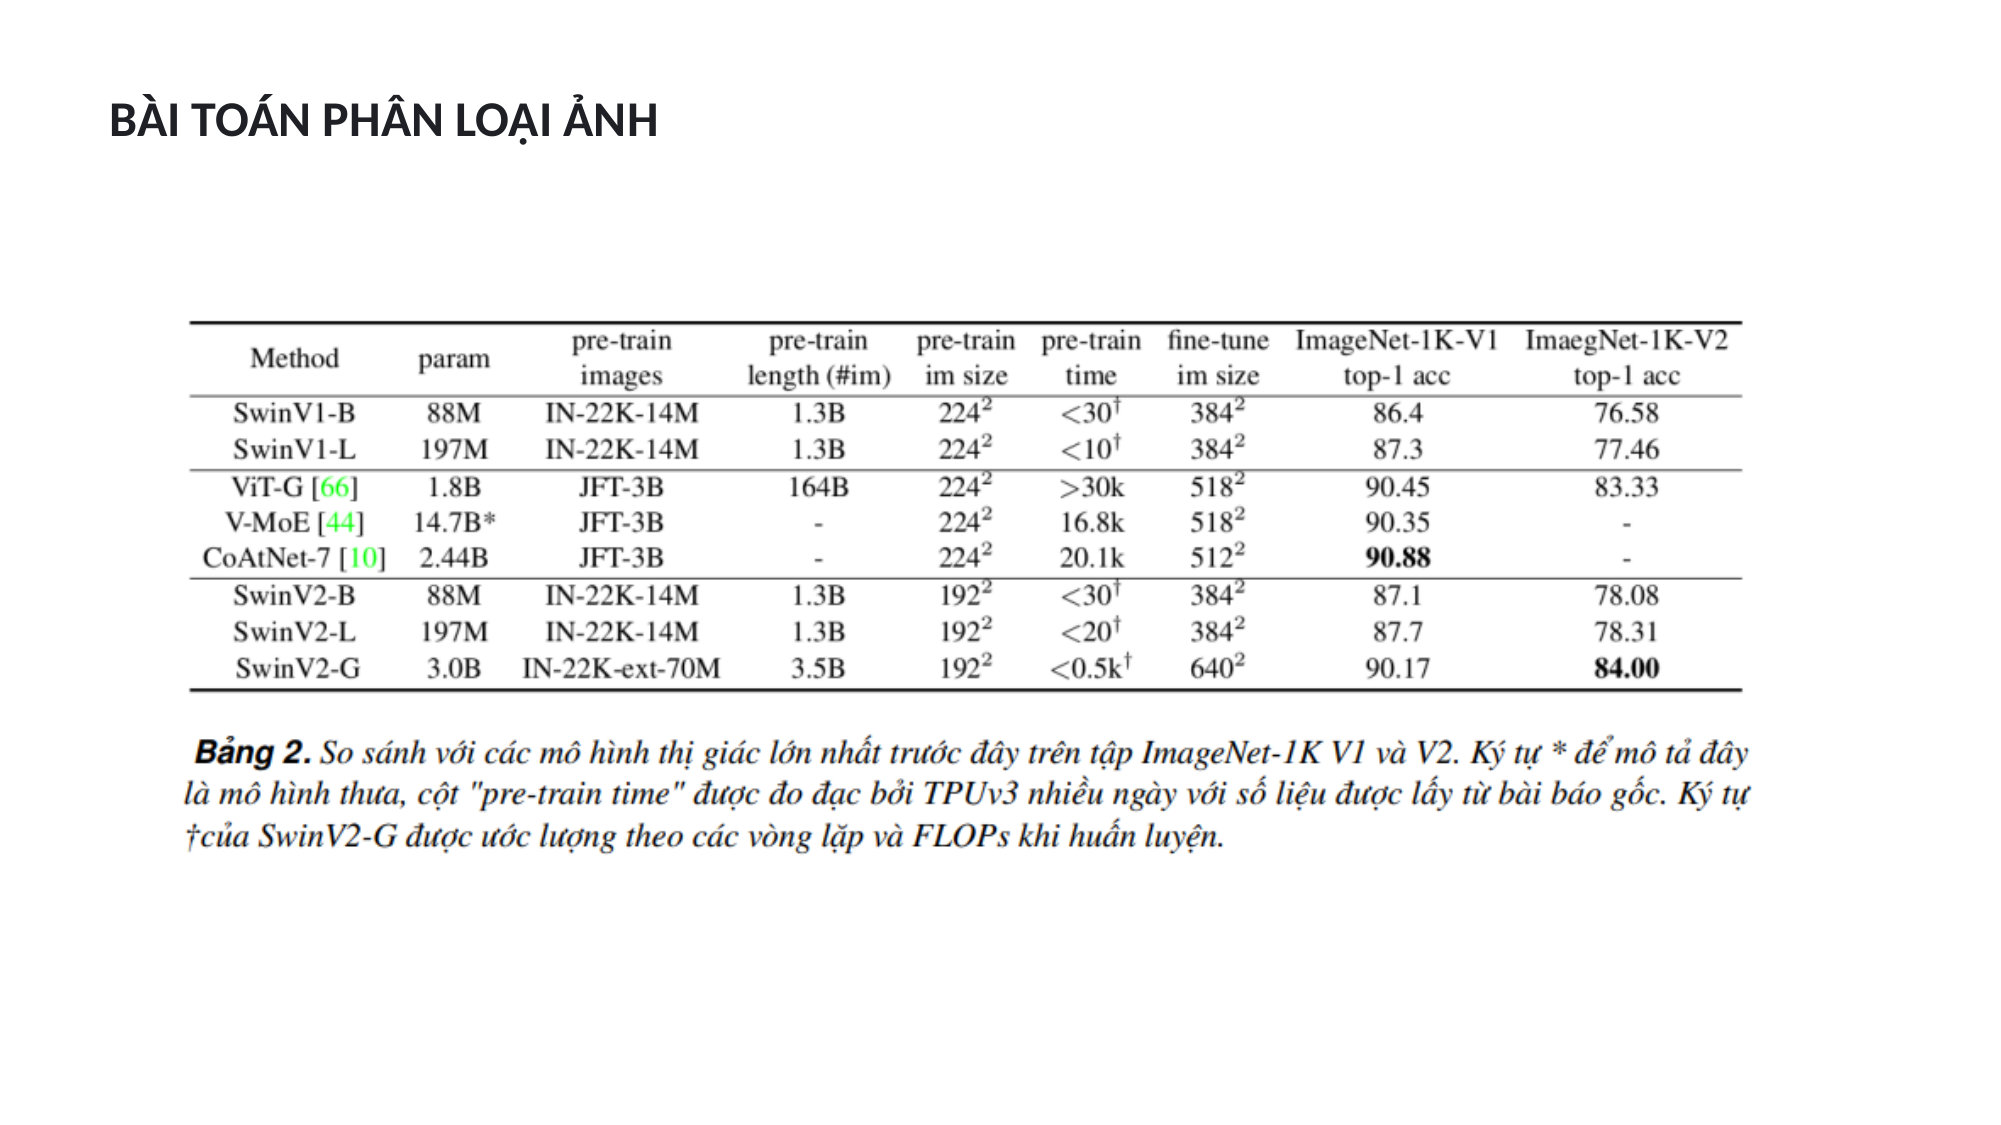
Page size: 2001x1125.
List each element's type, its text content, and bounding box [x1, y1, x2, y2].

text_box BÀI TOÁN PHÂN LOẠI ẢNH [94, 79, 968, 154]
picture [181, 313, 1753, 874]
